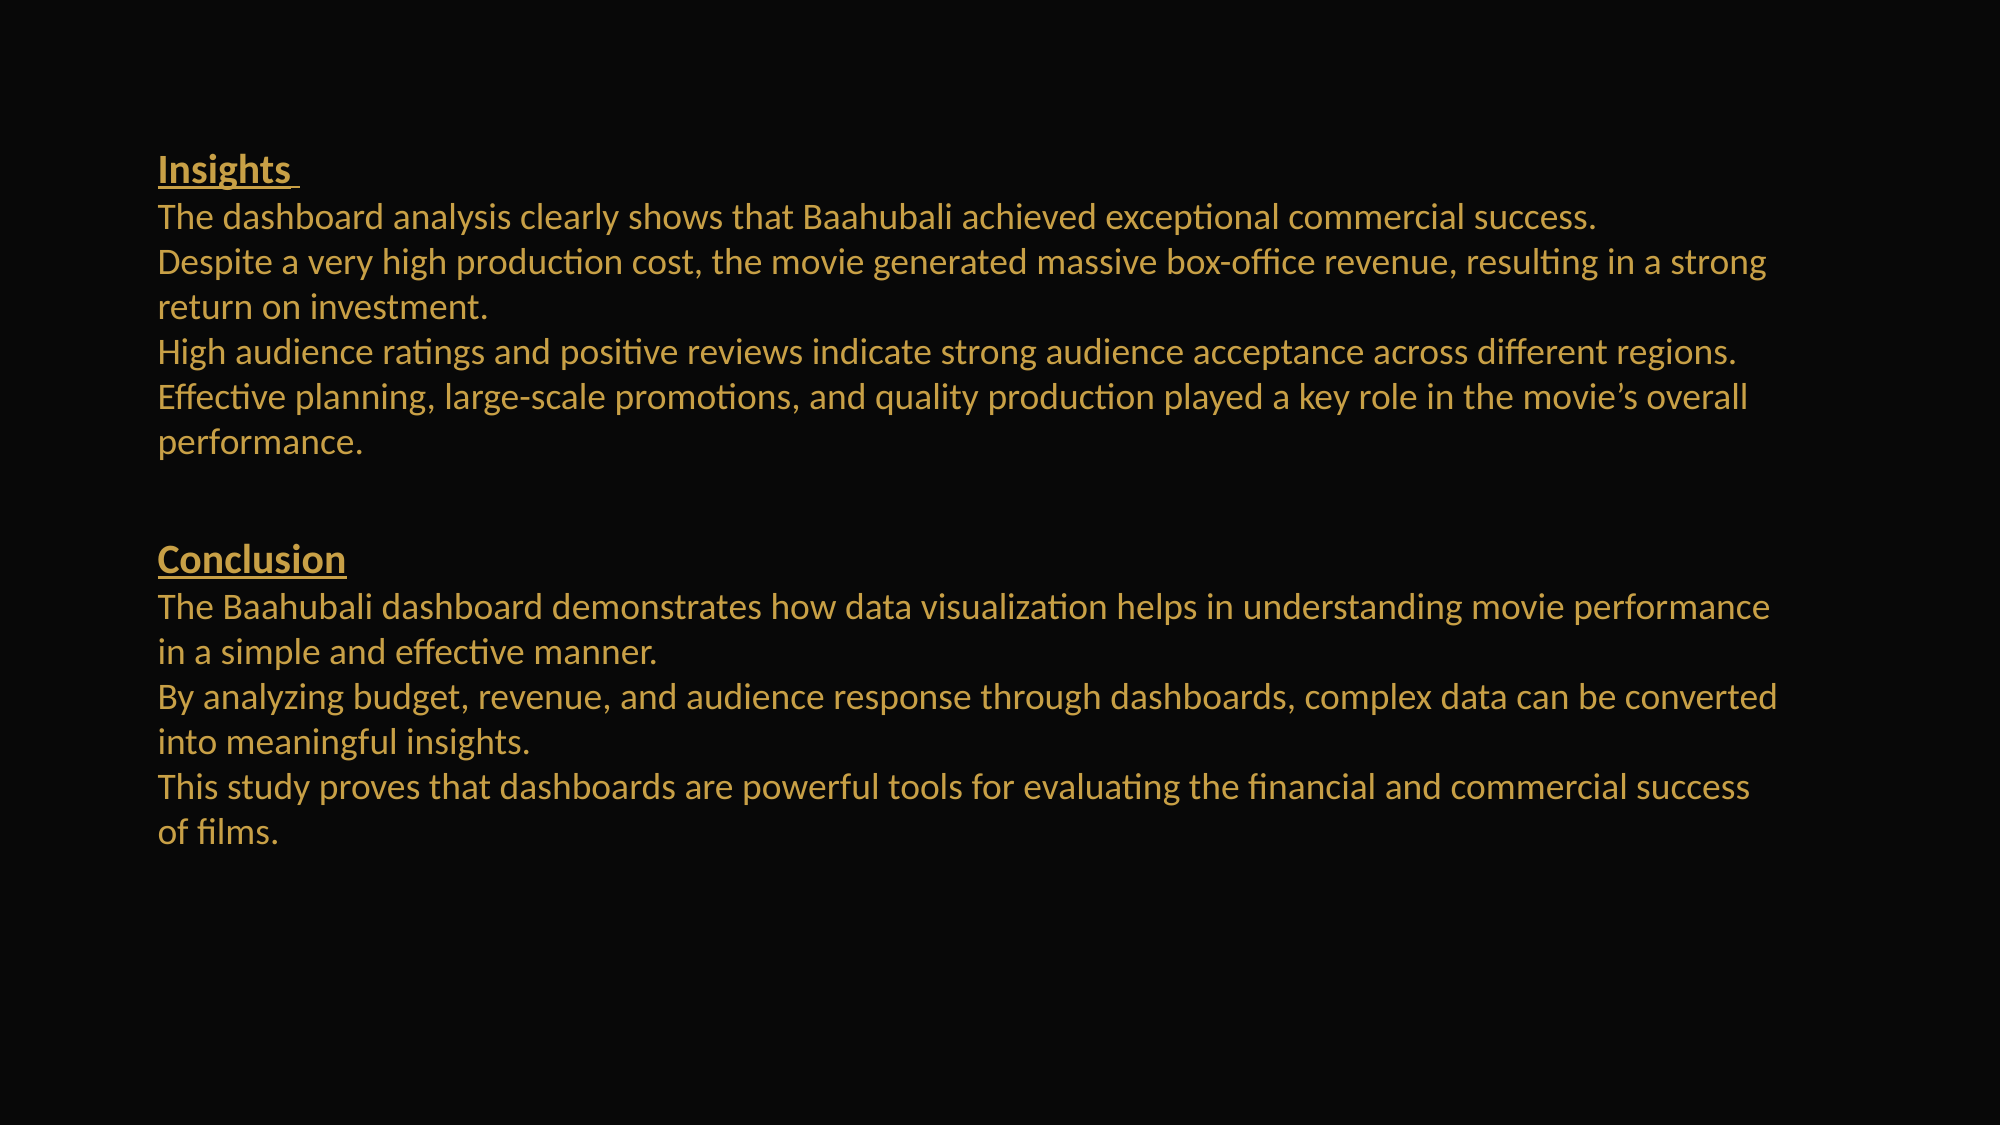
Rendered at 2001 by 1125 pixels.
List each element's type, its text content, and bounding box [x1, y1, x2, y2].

text_box Insights The dashboard analysis clearly shows that Baahubali achieved exceptional commercial success. Despite a very high production cost, the movie generated massive box-office revenue, resulting in a strong return on investment. High audience ratings and positive reviews indicate strong audience acceptance across different regions. Effective planning, large-scale promotions, and quality production played a key role in the movie’s overall performance. Conclusion The Baahubali dashboard demonstrates how data visualization helps in understanding movie performance in a simple and effective manner. By analyzing budget, revenue, and audience response through dashboards, complex data can be converted into meaningful insights. This study proves that dashboards are powerful tools for evaluating the financial and commercial success of films. [142, 84, 1802, 860]
